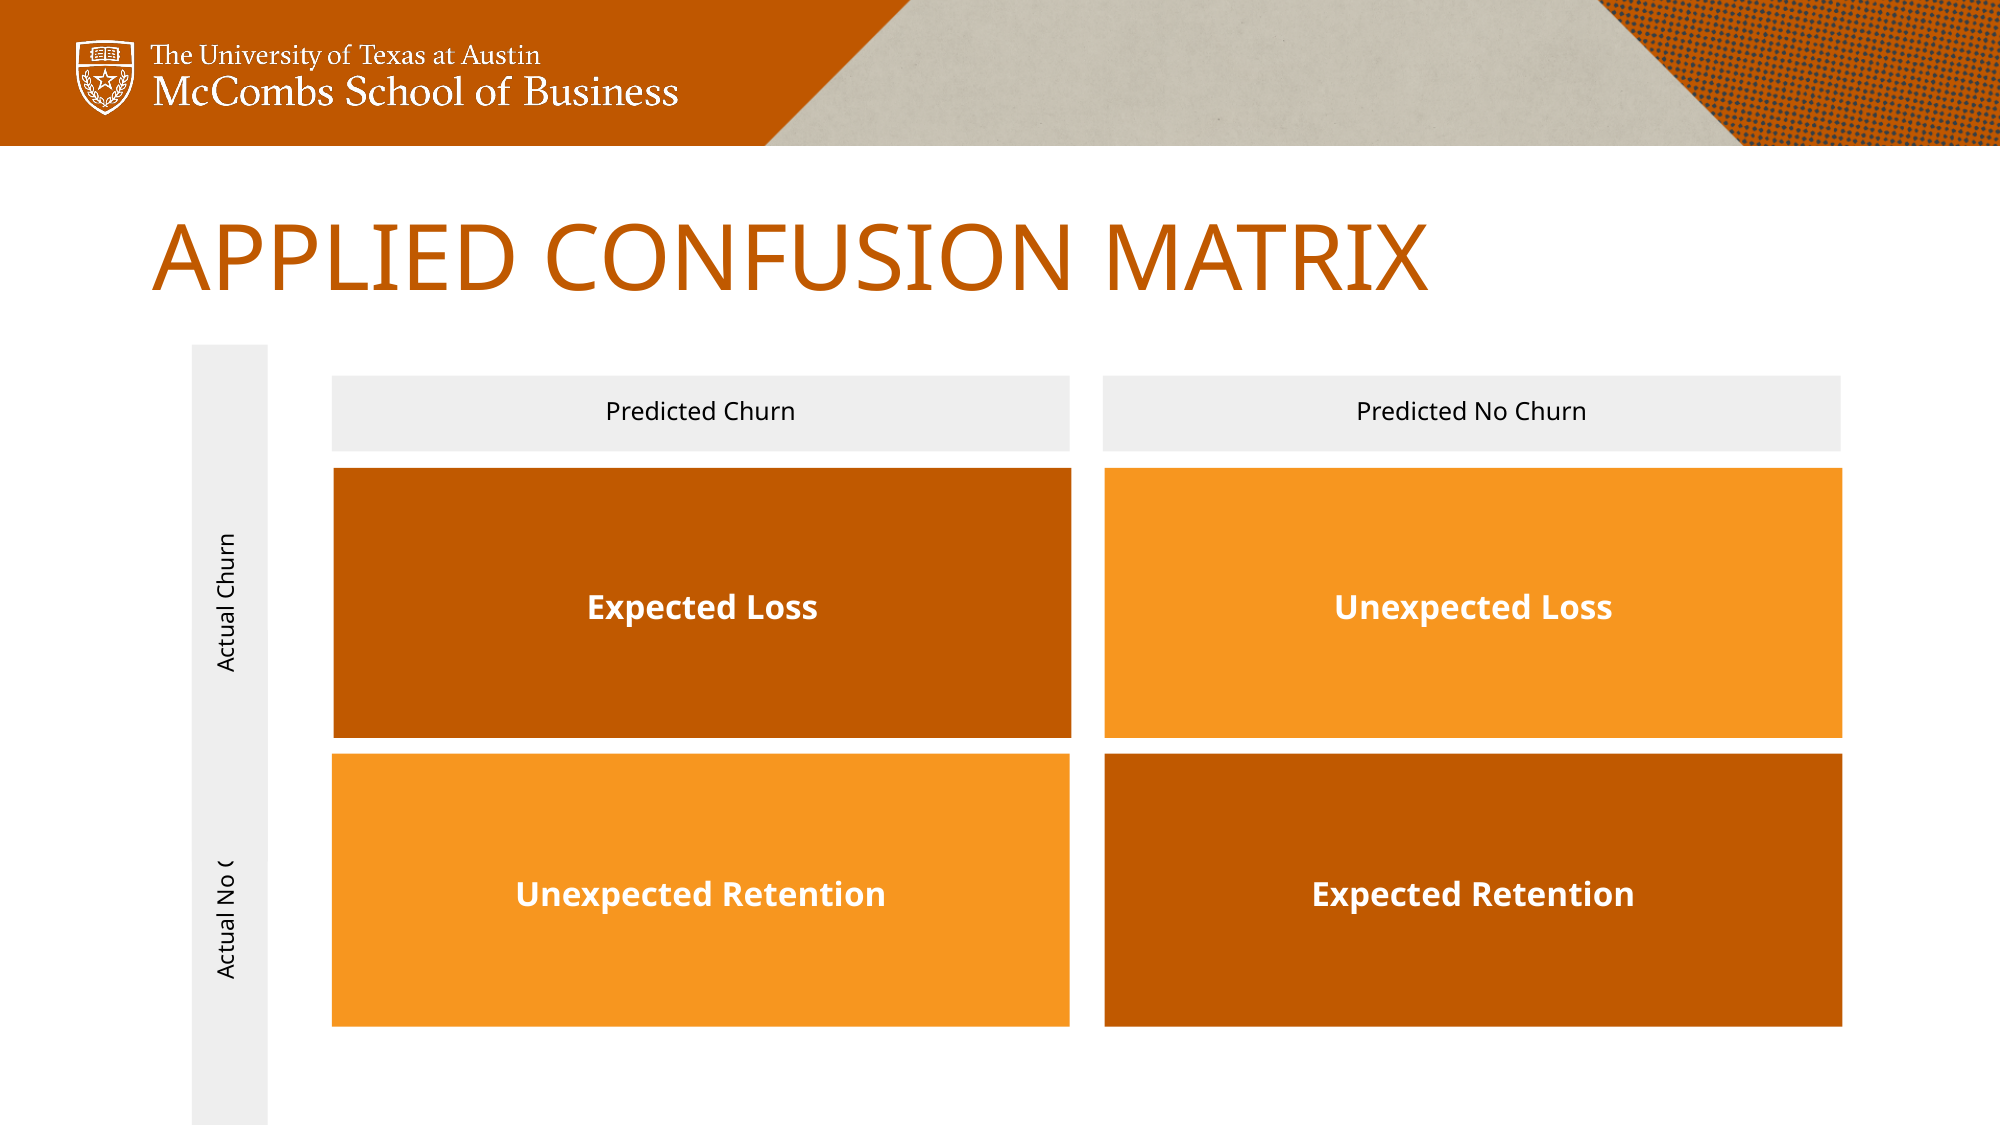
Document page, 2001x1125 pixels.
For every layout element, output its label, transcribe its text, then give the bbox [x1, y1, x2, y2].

title APPLIED CONFUSION MATRIX [137, 100, 1863, 318]
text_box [157, 375, 1843, 1028]
picture [0, 0, 2000, 192]
